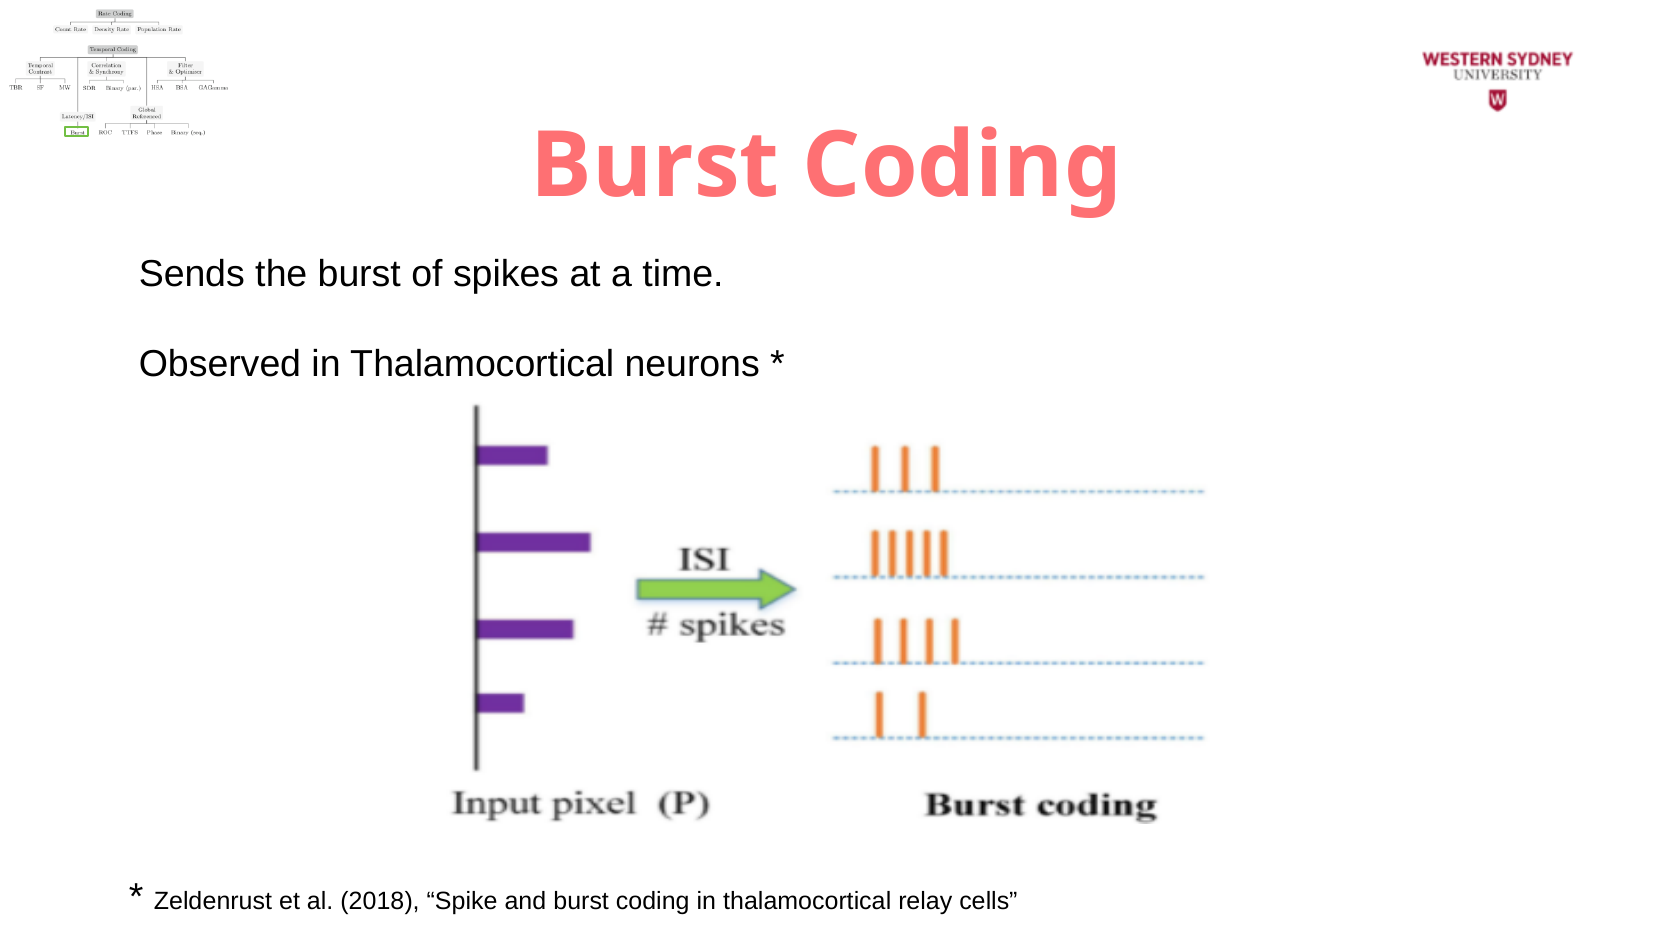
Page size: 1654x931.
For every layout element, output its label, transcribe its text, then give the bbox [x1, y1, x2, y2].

picture [439, 389, 1219, 825]
picture [5, 5, 232, 140]
text_box * Zeldenrust et al. (2018), “Spike and burst coding in thalamocortical relay cells” [114, 865, 1577, 925]
text_box Sends the burst of spikes at a time. Observed in Thalamocortical neurons * [124, 242, 1378, 527]
text_box Burst Coding [492, 79, 1161, 215]
picture [1359, 2, 1651, 148]
